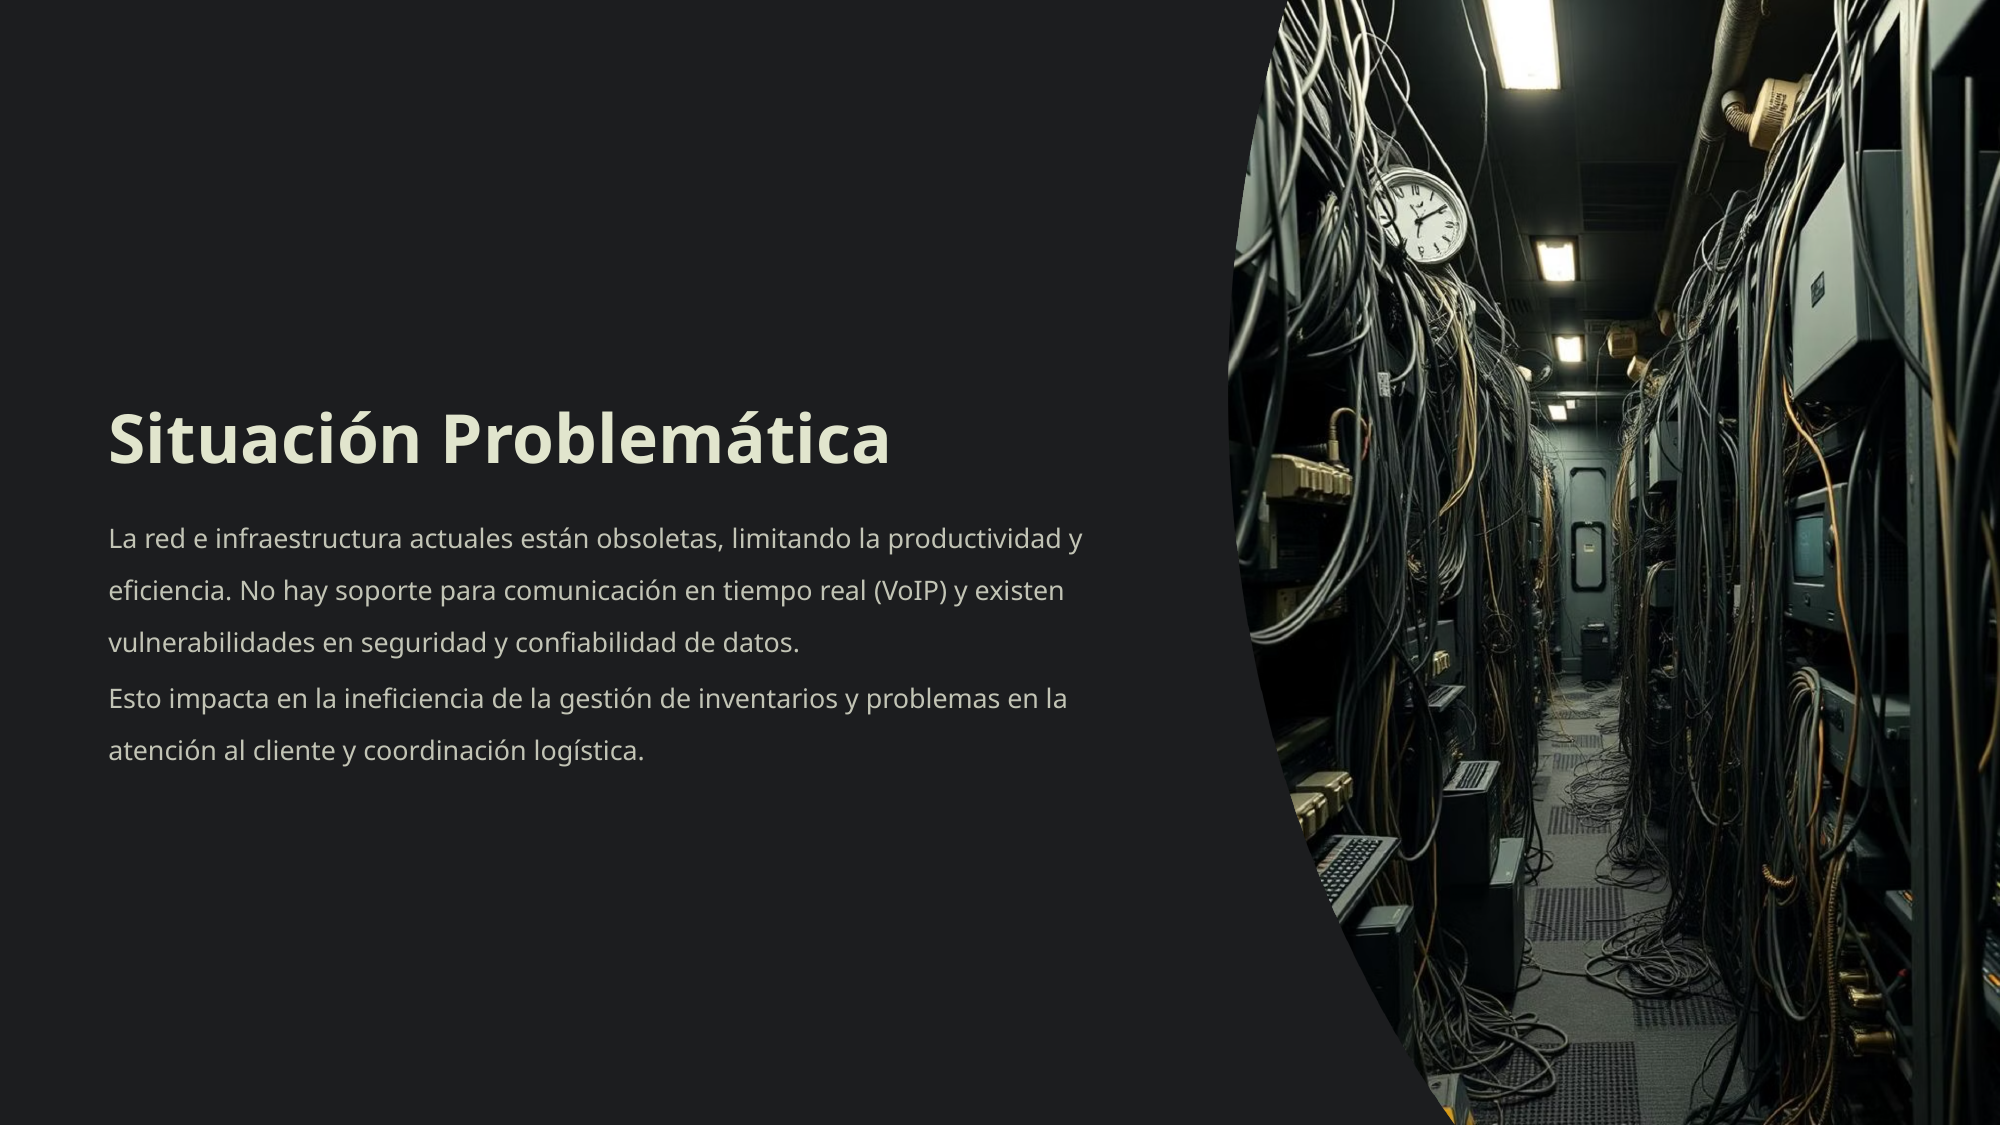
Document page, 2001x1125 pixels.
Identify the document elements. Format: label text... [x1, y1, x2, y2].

text_box Situación Problemática [108, 376, 835, 461]
text_box La red e infraestructura actuales están obsoletas, limitando la productividad y eficiencia. No hay soporte para comunicación en tiempo real (VoIP) y existen vulnerabilidades en seguridad y confiabilidad de datos. [108, 501, 1142, 632]
picture [1212, 0, 2000, 1125]
text_box Esto impacta en la ineficiencia de la gestión de inventarios y problemas en la atención al cliente y coordinación logística. [108, 662, 1142, 749]
